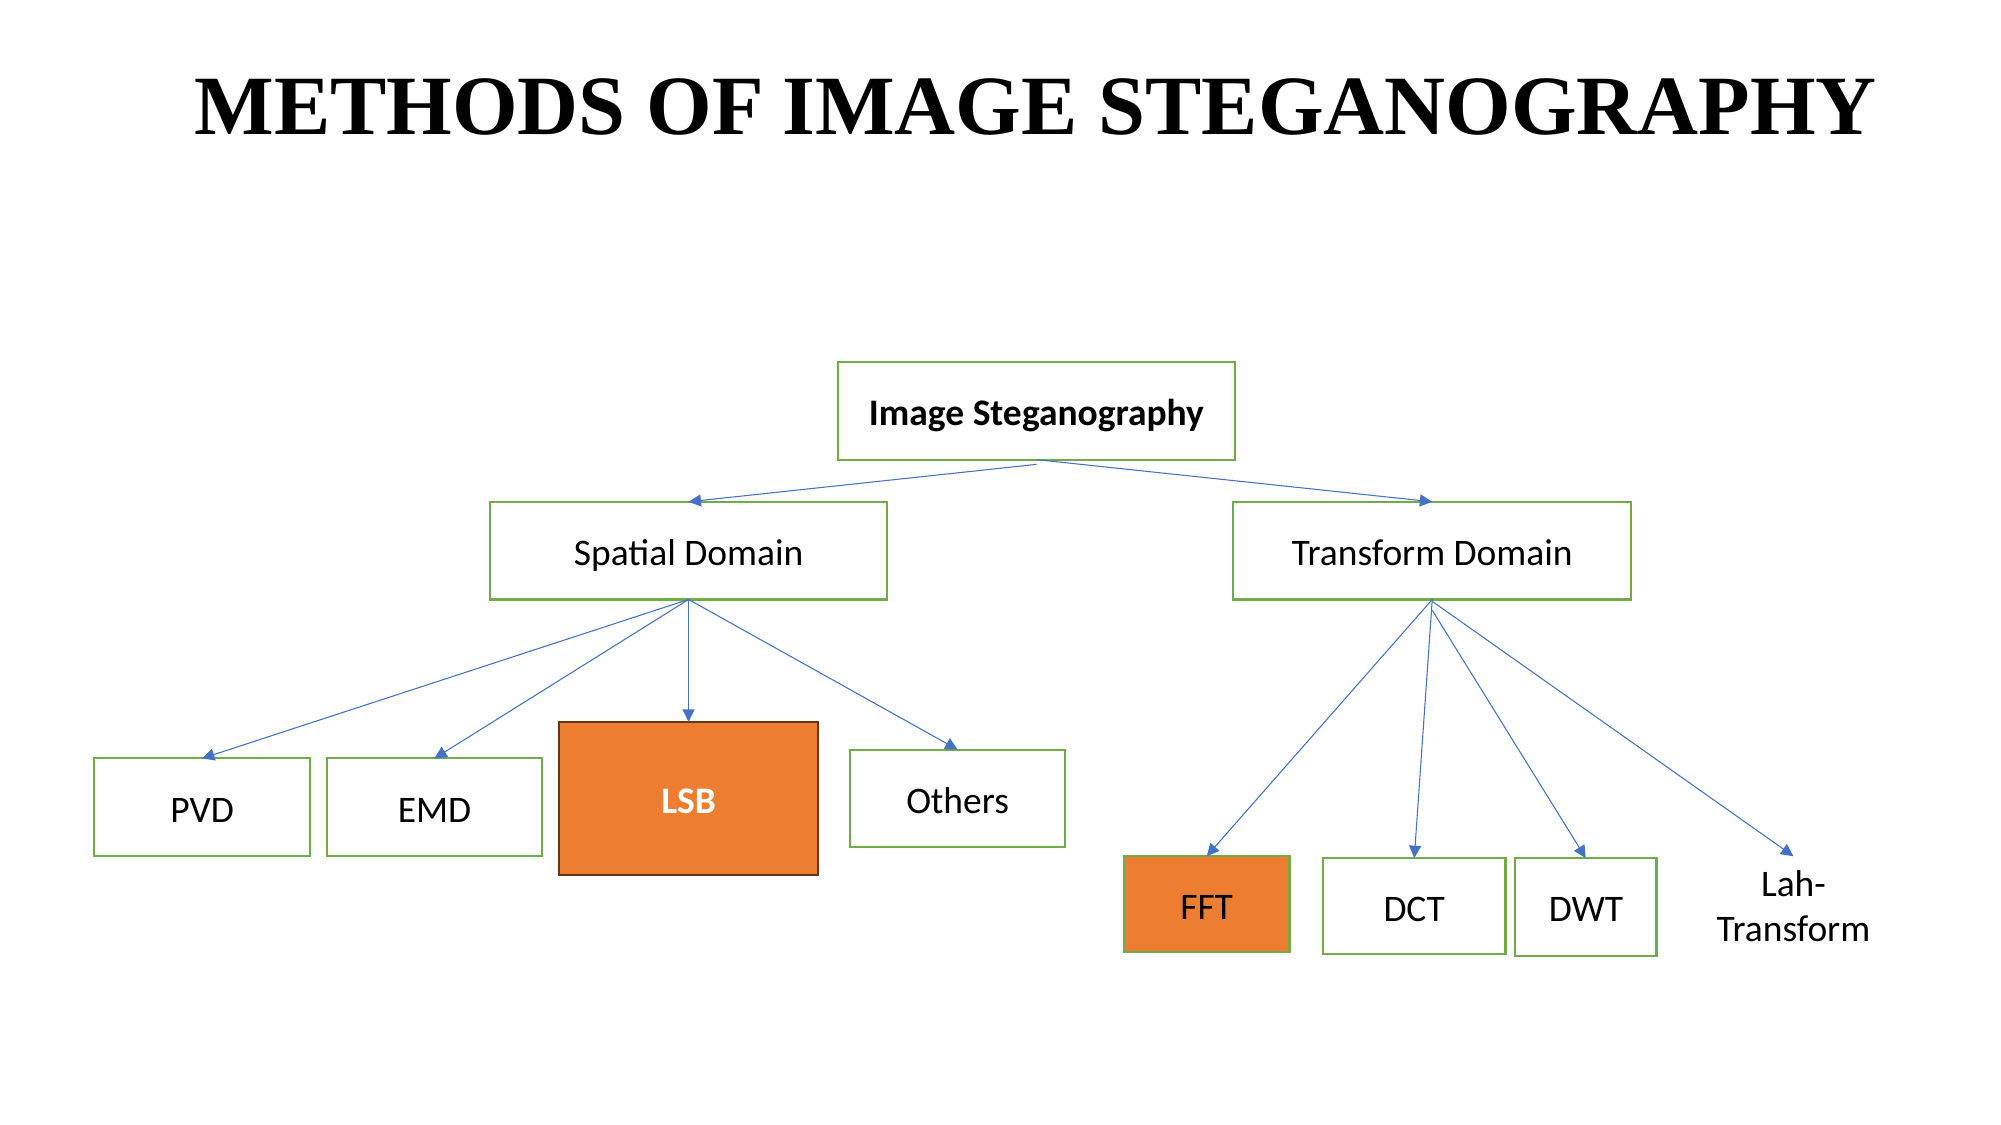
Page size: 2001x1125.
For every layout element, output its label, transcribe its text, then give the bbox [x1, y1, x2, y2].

text_box Lah-Transform [1686, 855, 1901, 954]
text_box DWT [1514, 857, 1658, 957]
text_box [1206, 599, 1433, 857]
text_box EMD [326, 759, 543, 857]
text_box Others [849, 749, 1066, 848]
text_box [1036, 459, 1433, 502]
title METHODS OF IMAGE STEGANOGRAPHY [174, 49, 1900, 267]
text_box DCT [1322, 857, 1507, 955]
text_box Image Steganography [837, 361, 1236, 461]
text_box LSB [558, 750, 819, 876]
text_box Transform Domain [1232, 501, 1632, 601]
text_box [688, 464, 1037, 502]
text_box Spatial Domain [489, 501, 888, 599]
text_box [1432, 601, 1794, 857]
text_box FFT [1123, 855, 1291, 953]
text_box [202, 599, 689, 759]
text_box PVD [93, 757, 311, 857]
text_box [688, 599, 958, 750]
